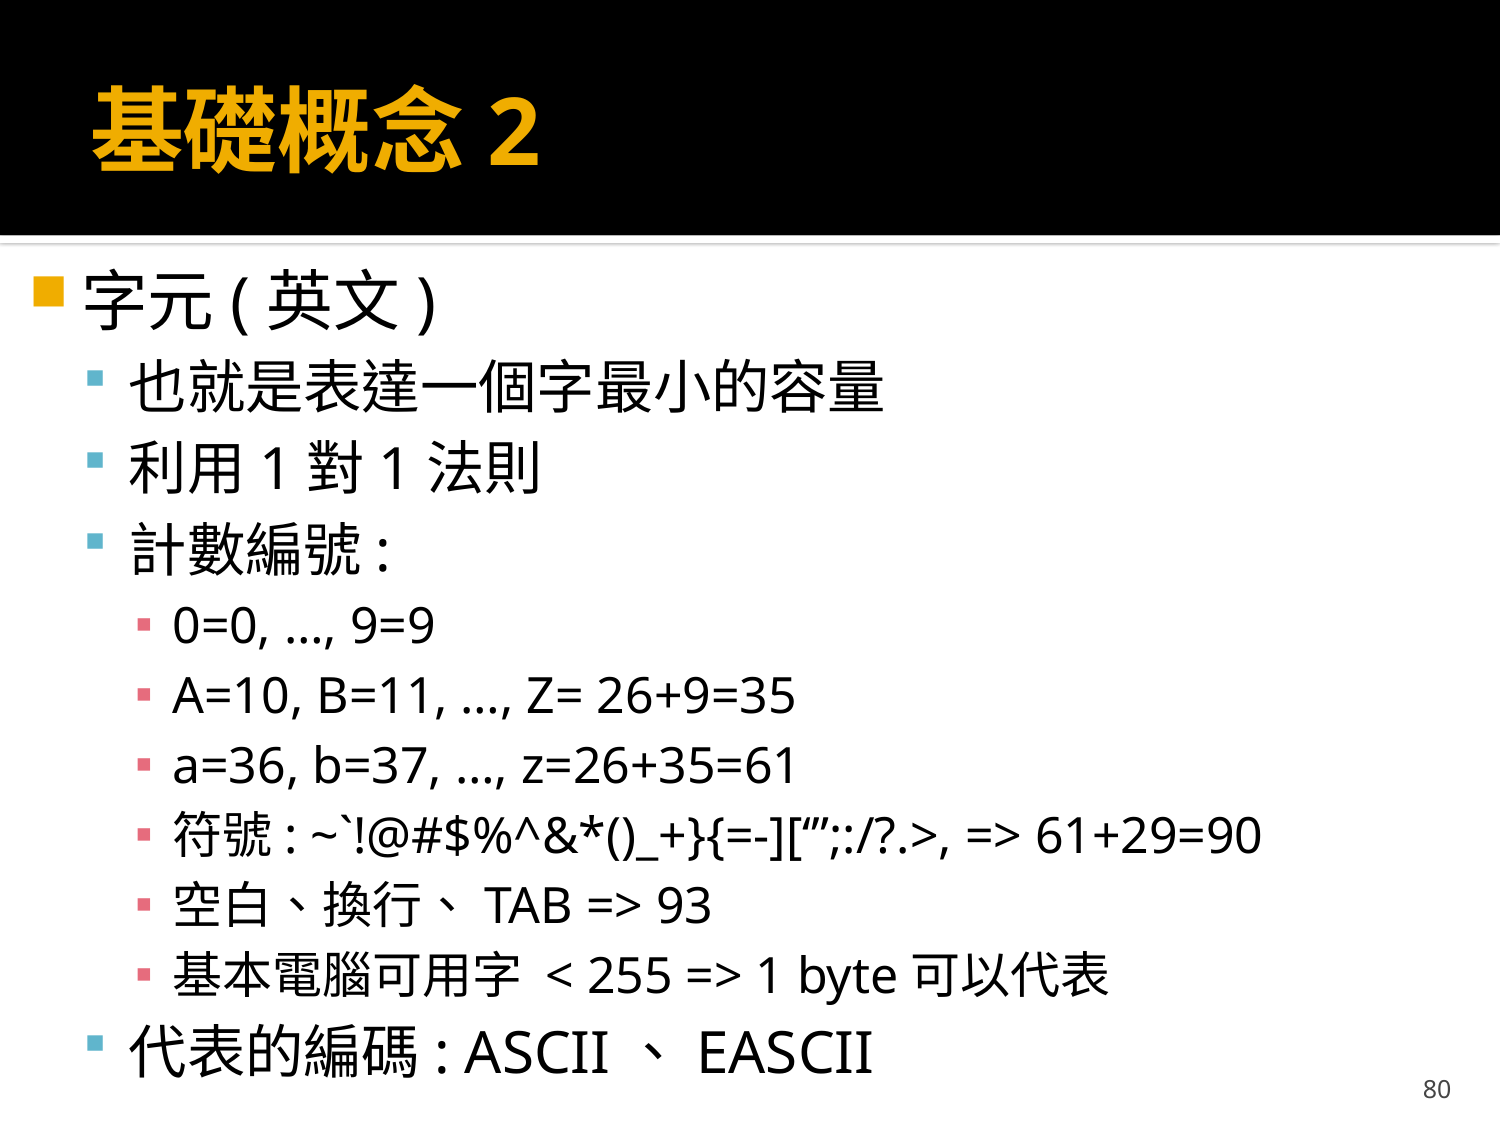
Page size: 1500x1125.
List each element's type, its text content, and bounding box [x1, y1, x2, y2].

title 基礎概念2 [75, 25, 1425, 231]
list 字元(英文) 也就是表達一個字最小的容量 利用1對1法則 計數編號: 0=0, …, 9=9 A=10, B=11, …, Z= 26+9=35 a=36, b=37, …, z=26+35=61 符號: ~`!@#$%^&*()_+}{=-][‘”;:/?.>, => 61+29=90 空白、換行、TAB => 93 基本電腦可用字 < 255 => 1 byte可以代表 代表的編碼: ASCII、EASCII [0, 243, 1500, 1125]
slide_number 80 [1345, 1062, 1467, 1108]
